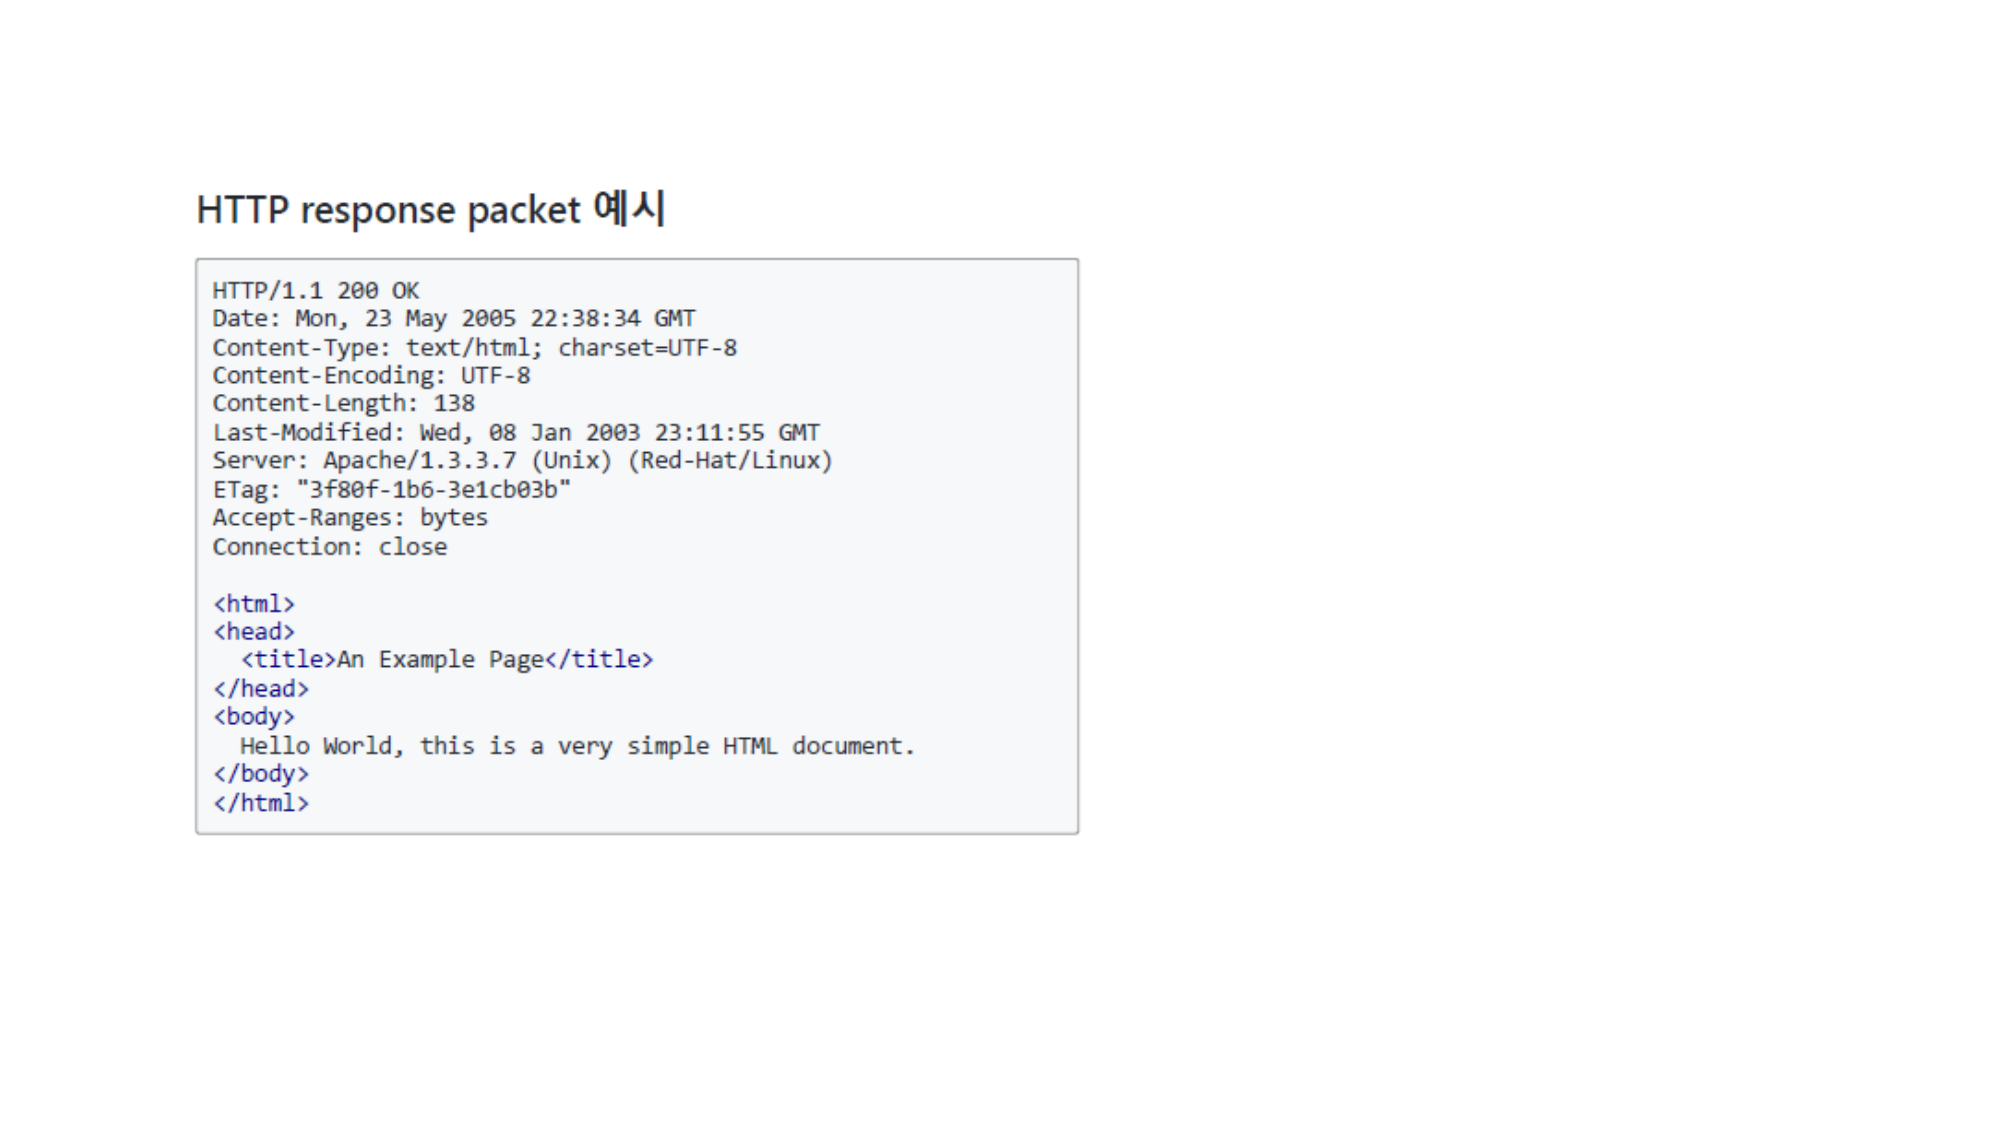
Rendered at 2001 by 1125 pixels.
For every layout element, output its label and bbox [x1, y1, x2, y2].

picture [188, 181, 1094, 853]
